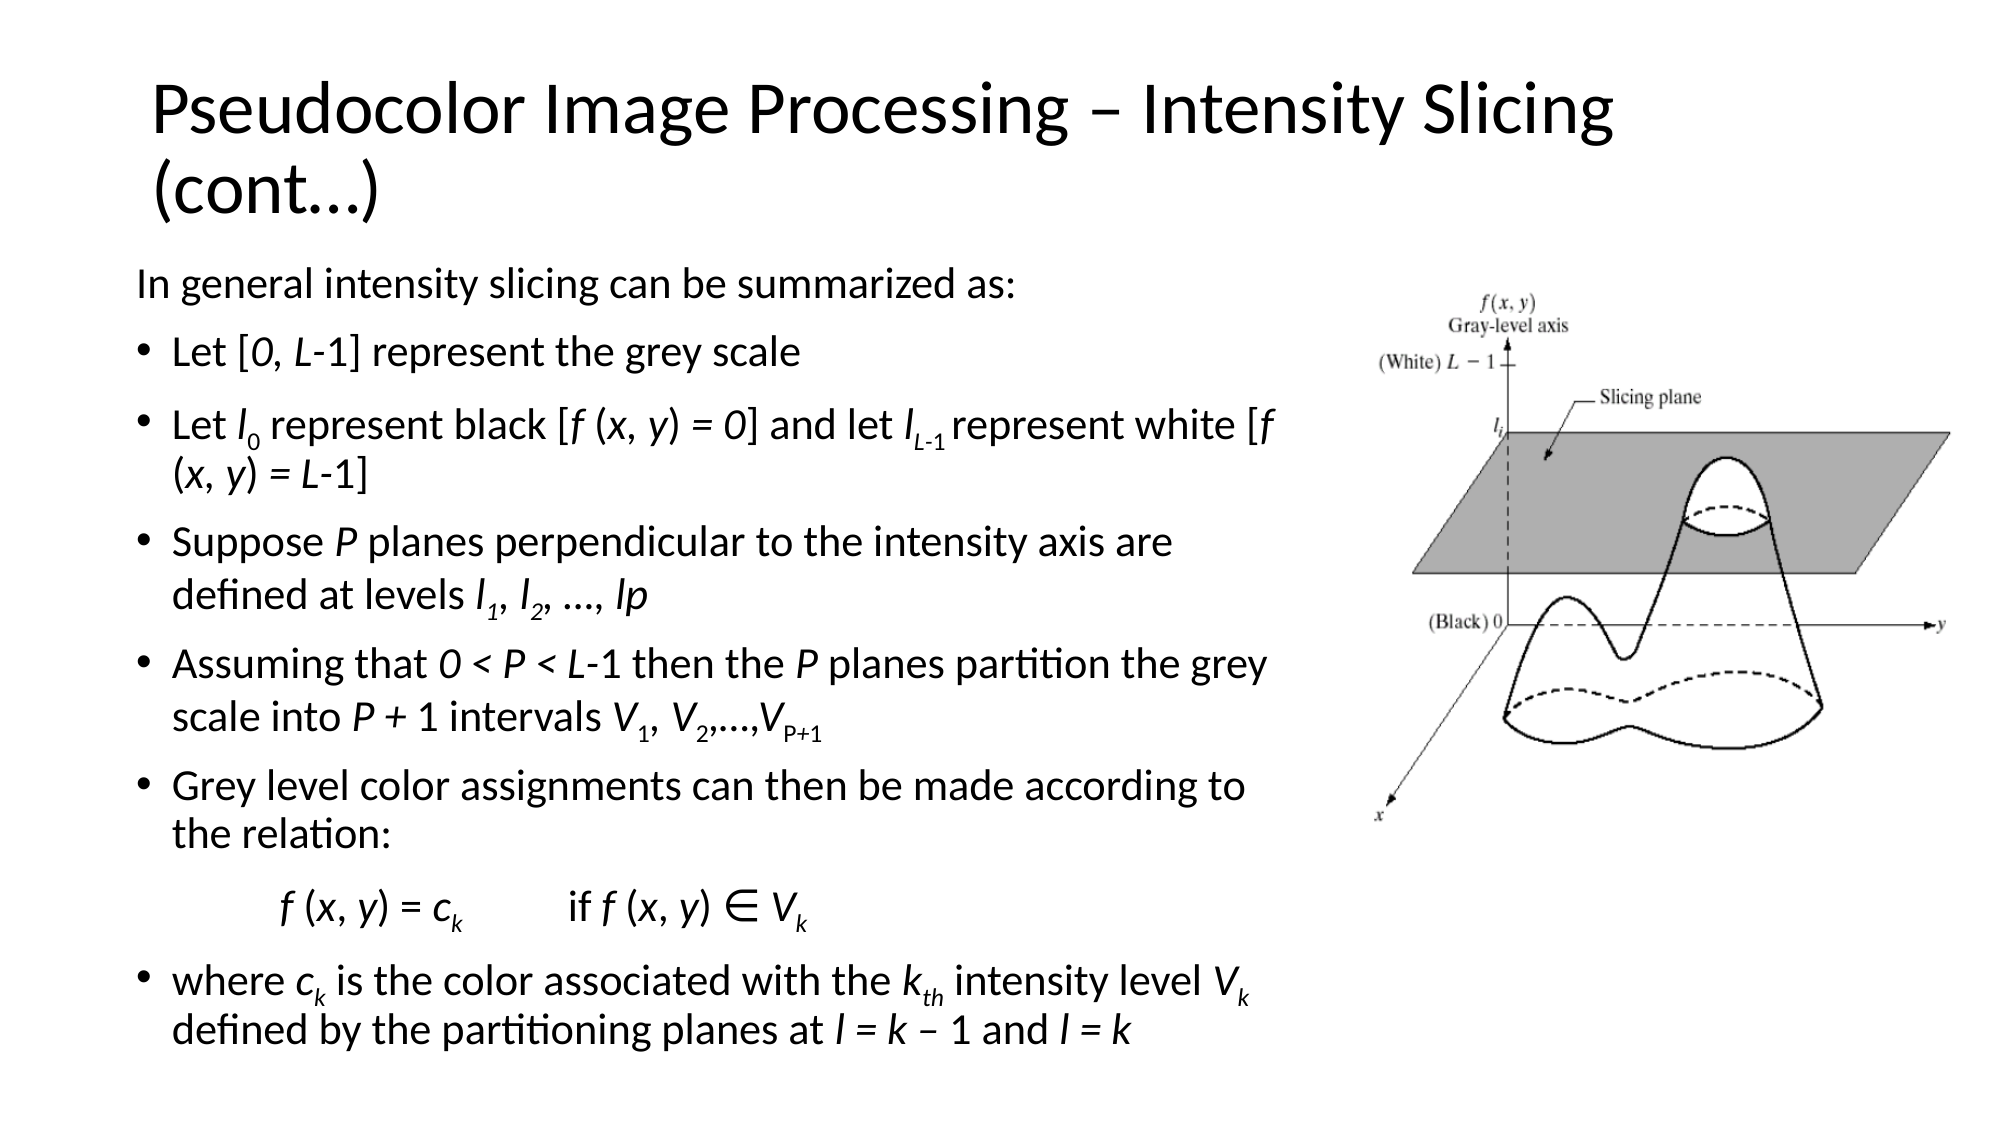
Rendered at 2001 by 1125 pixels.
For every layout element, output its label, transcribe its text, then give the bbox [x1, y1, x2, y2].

picture [1337, 288, 1961, 837]
title Pseudocolor Image Processing – Intensity Slicing (cont…) [136, 59, 1863, 239]
list In general intensity slicing can be summarized as: Let [0, L-1] represent the grey scale Let l0 represent black [f (x, y) = 0] and let lL-1 represent white [f (x, y) = L-1] Suppose P planes perpendicular to the intensity axis are defined at levels l1, l2, …, lp Assuming that 0 < P < L-1 then the P planes partition the grey scale into P + 1 intervals V1, V2,…,VP+1 Grey level color assignments can then be made according to the relation: f (x, y) = ck if f (x, y) ∈ Vk where ck is the color associated with the kth intensity level Vk defined by the partitioning planes at l = k – 1 and l = k [120, 252, 1309, 1066]
